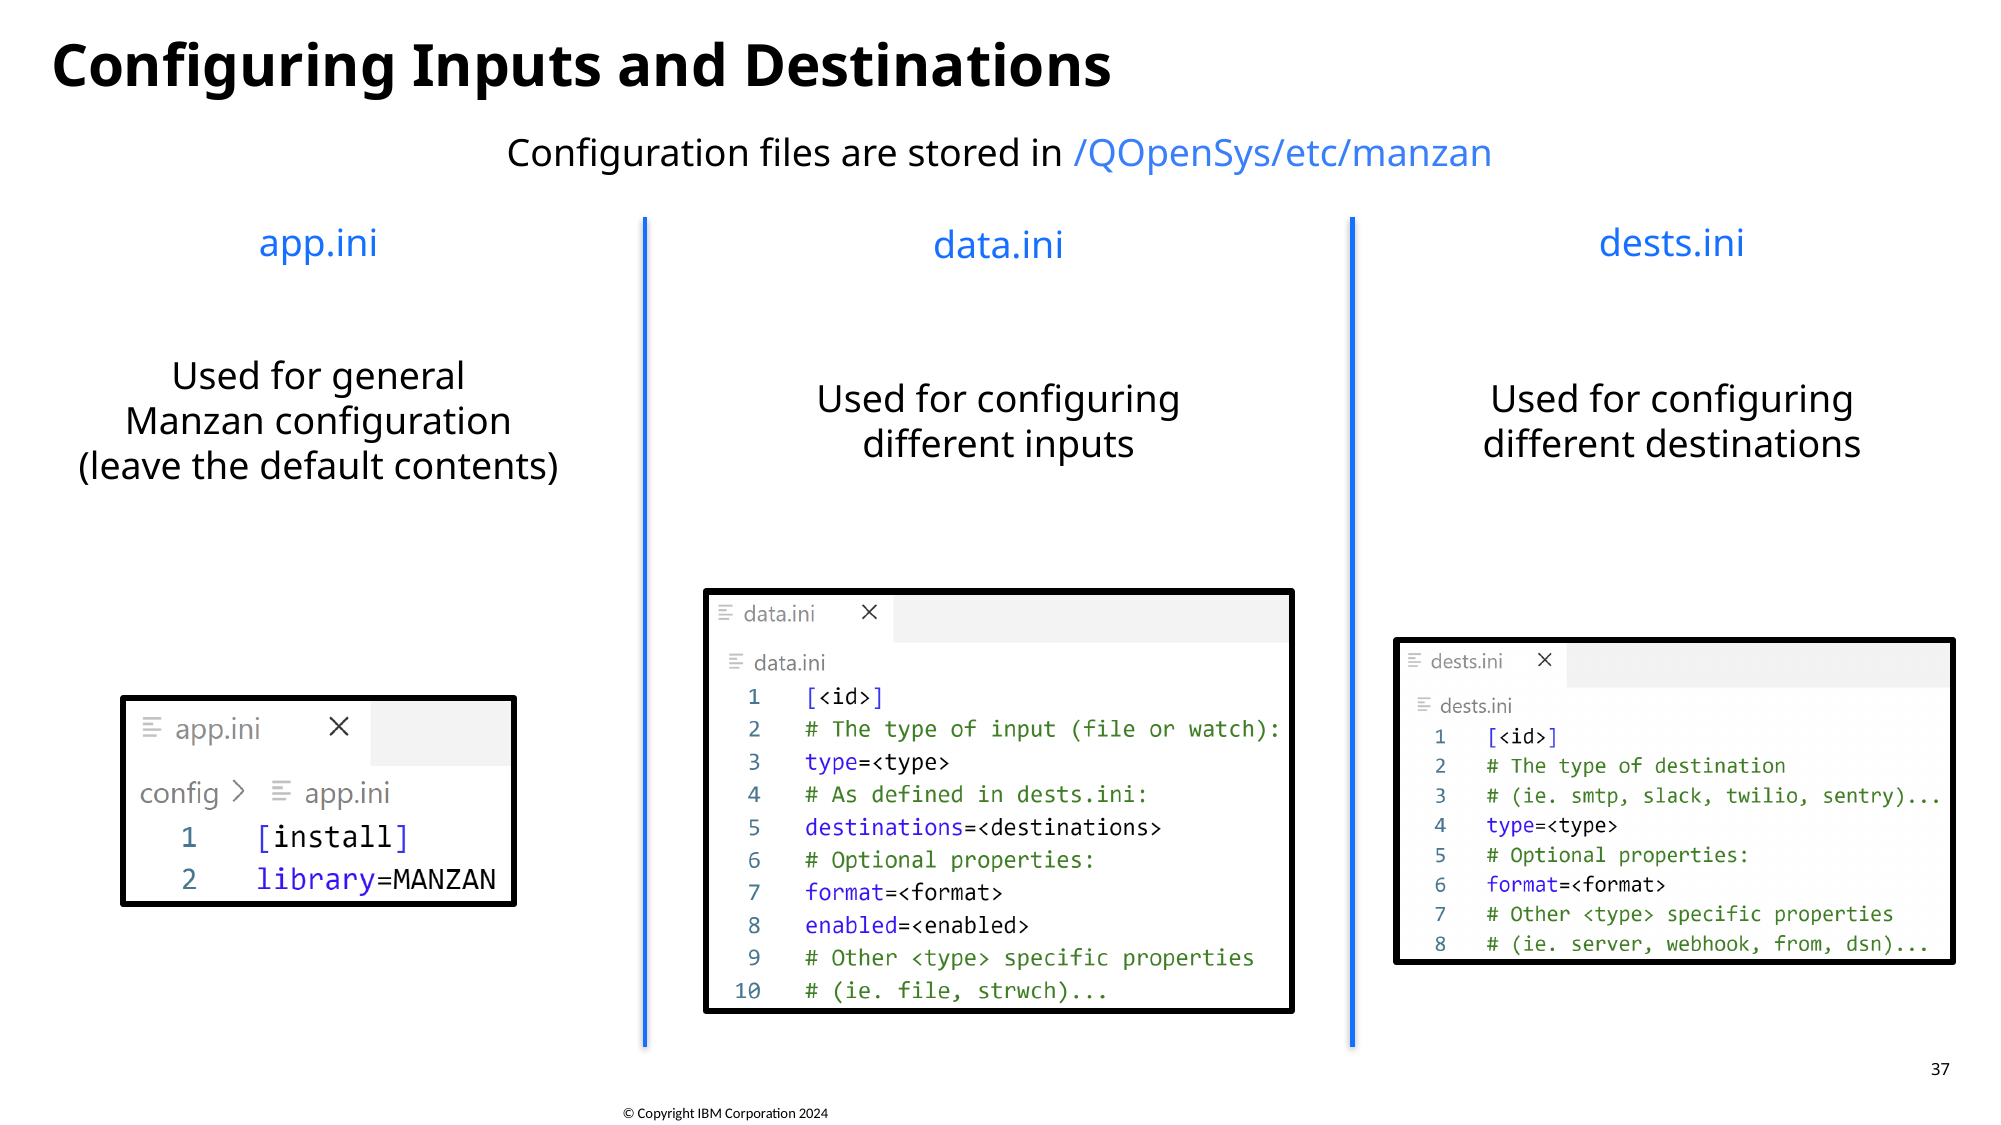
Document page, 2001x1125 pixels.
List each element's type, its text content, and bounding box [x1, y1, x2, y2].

slide_number 37 [1500, 1055, 1950, 1086]
text_box Used for configuring different destinations [1399, 367, 1945, 473]
text_box app.ini [0, 211, 646, 271]
text_box Used for general Manzan configuration (leave the default contents) [45, 345, 592, 495]
picture [125, 700, 512, 902]
text_box data.ini [645, 213, 1353, 274]
picture [708, 594, 1289, 1008]
picture [1399, 642, 1951, 960]
text_box dests.ini [1352, 211, 1993, 271]
text_box Configuring Inputs and Destinations [50, 36, 1721, 101]
text_box Used for configuring different inputs [726, 367, 1272, 473]
text_box Configuration files are stored in /QOpenSys/etc/manzan [0, 121, 2000, 182]
